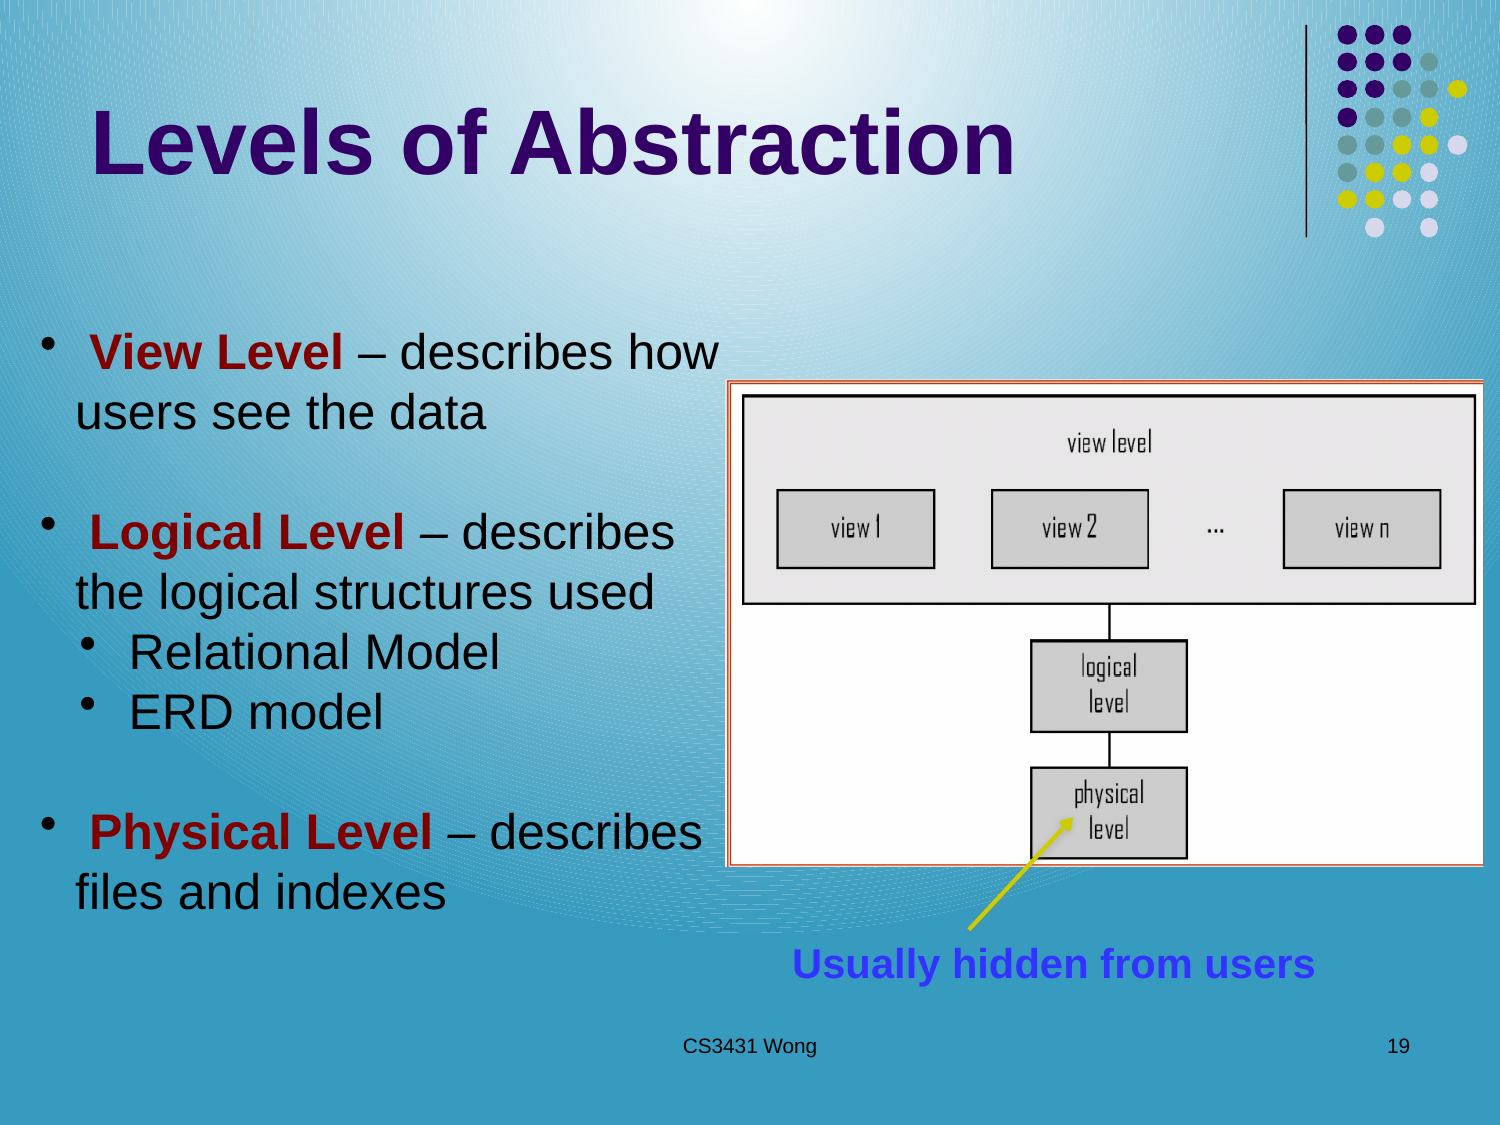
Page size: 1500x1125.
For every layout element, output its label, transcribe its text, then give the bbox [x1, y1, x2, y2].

text_box Usually hidden from users [777, 929, 1332, 995]
text_box View Level – describes how users see the data Logical Level – describes the logical structures used Relational Model ERD model Physical Level – describes files and indexes [24, 312, 750, 928]
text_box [968, 816, 1074, 930]
picture [724, 378, 1484, 867]
title Levels of Abstraction [75, 20, 1313, 200]
slide_number 19 [1074, 1025, 1425, 1100]
footer CS3431 Wong [512, 1025, 988, 1100]
